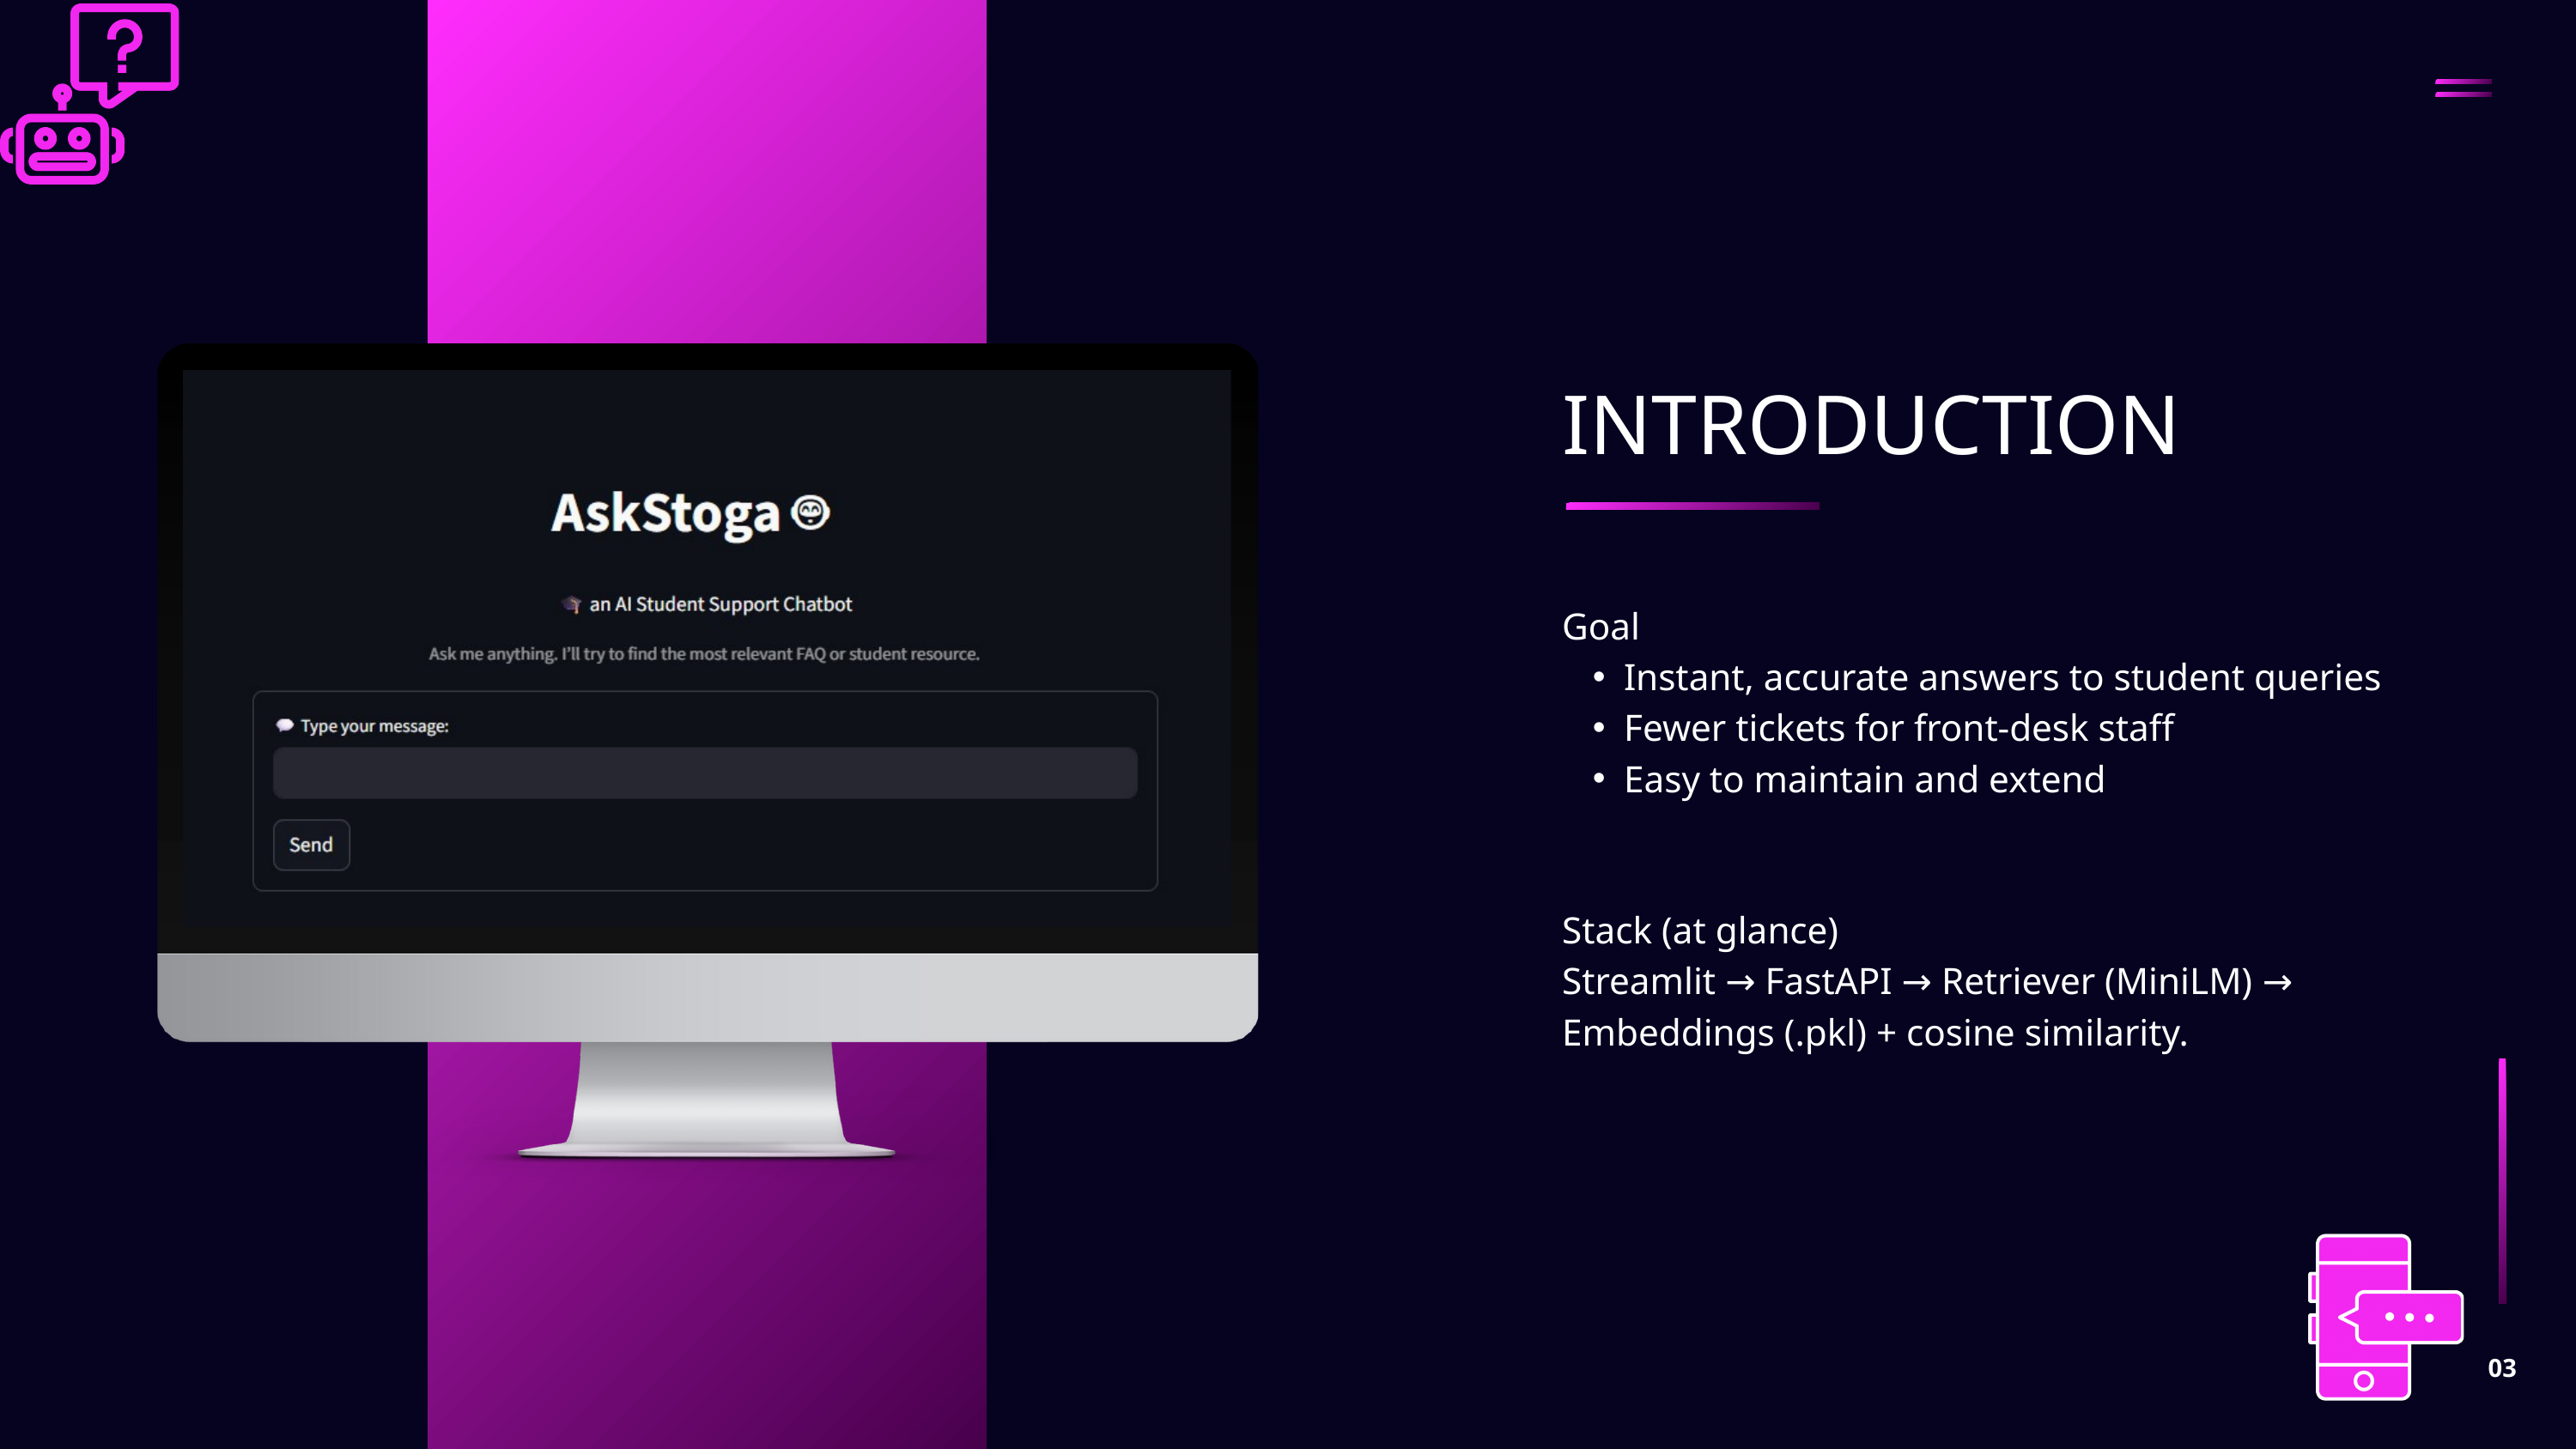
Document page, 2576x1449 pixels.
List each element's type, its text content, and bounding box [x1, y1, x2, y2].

text_box INTRODUCTION [1562, 362, 2245, 471]
text_box [993, 343, 1259, 1185]
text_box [427, 934, 987, 1449]
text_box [427, 0, 987, 368]
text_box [1565, 502, 1820, 510]
text_box Goal Instant, accurate answers to student queries Fewer tickets for front-desk staff Easy to maintain and extend [1562, 596, 2384, 851]
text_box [2499, 1058, 2506, 1304]
text_box [2308, 1234, 2464, 1401]
text_box 03 [2464, 1347, 2542, 1383]
text_box Stack (at glance) Streamlit → FastAPI → Retriever (MiniLM) → Embeddings (.pkl) + cosine similarity. [1562, 890, 2384, 1053]
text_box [2435, 79, 2493, 84]
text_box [2435, 92, 2493, 97]
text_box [182, 370, 1231, 927]
text_box [157, 343, 423, 1185]
text_box [0, 3, 179, 185]
